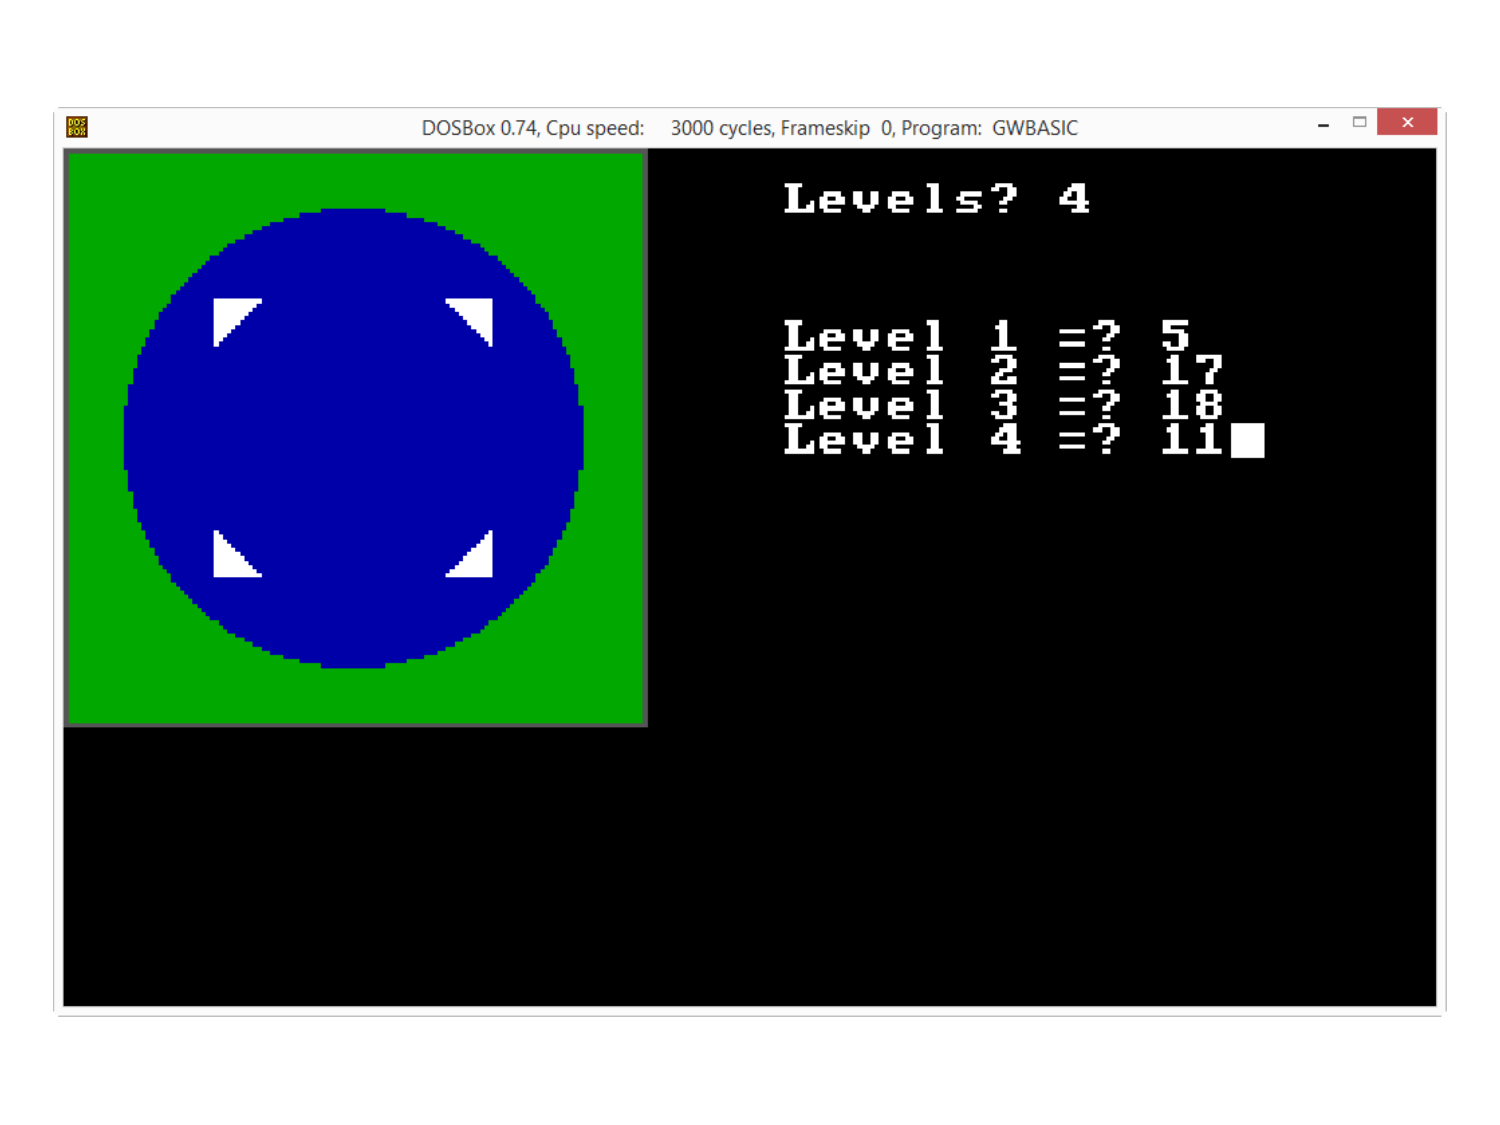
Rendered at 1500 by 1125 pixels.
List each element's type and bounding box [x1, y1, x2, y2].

picture [53, 107, 1447, 1017]
